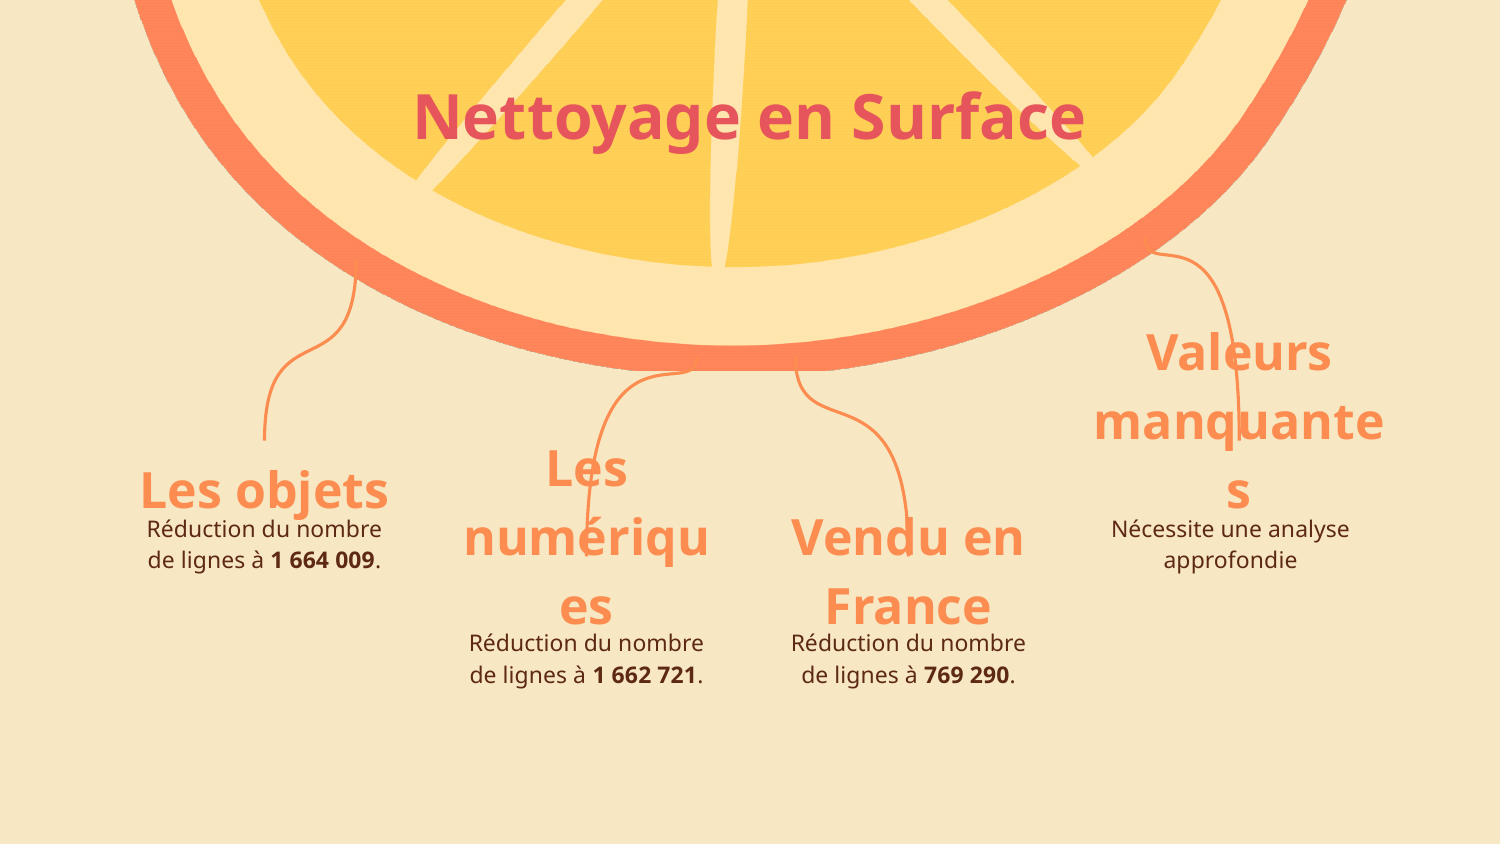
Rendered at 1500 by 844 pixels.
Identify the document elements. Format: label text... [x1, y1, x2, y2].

text_box Les objets [133, 440, 396, 519]
text_box Valeurs manquantes [1087, 440, 1392, 519]
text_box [1090, 291, 1295, 387]
text_box Réduction du nombre de lignes à 769 290. [777, 635, 1041, 702]
text_box Nécessite une analyse approfondie [1099, 519, 1362, 588]
text_box Réduction du nombre de lignes à 1 662 721. [455, 624, 718, 702]
picture [101, 0, 1399, 371]
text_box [219, 303, 402, 397]
text_box Réduction du nombre de lignes à 1 664 009. [133, 519, 396, 588]
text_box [541, 401, 742, 512]
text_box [751, 399, 953, 513]
text_box Vendu en France [777, 556, 1041, 635]
text_box Les numériques [455, 556, 718, 624]
